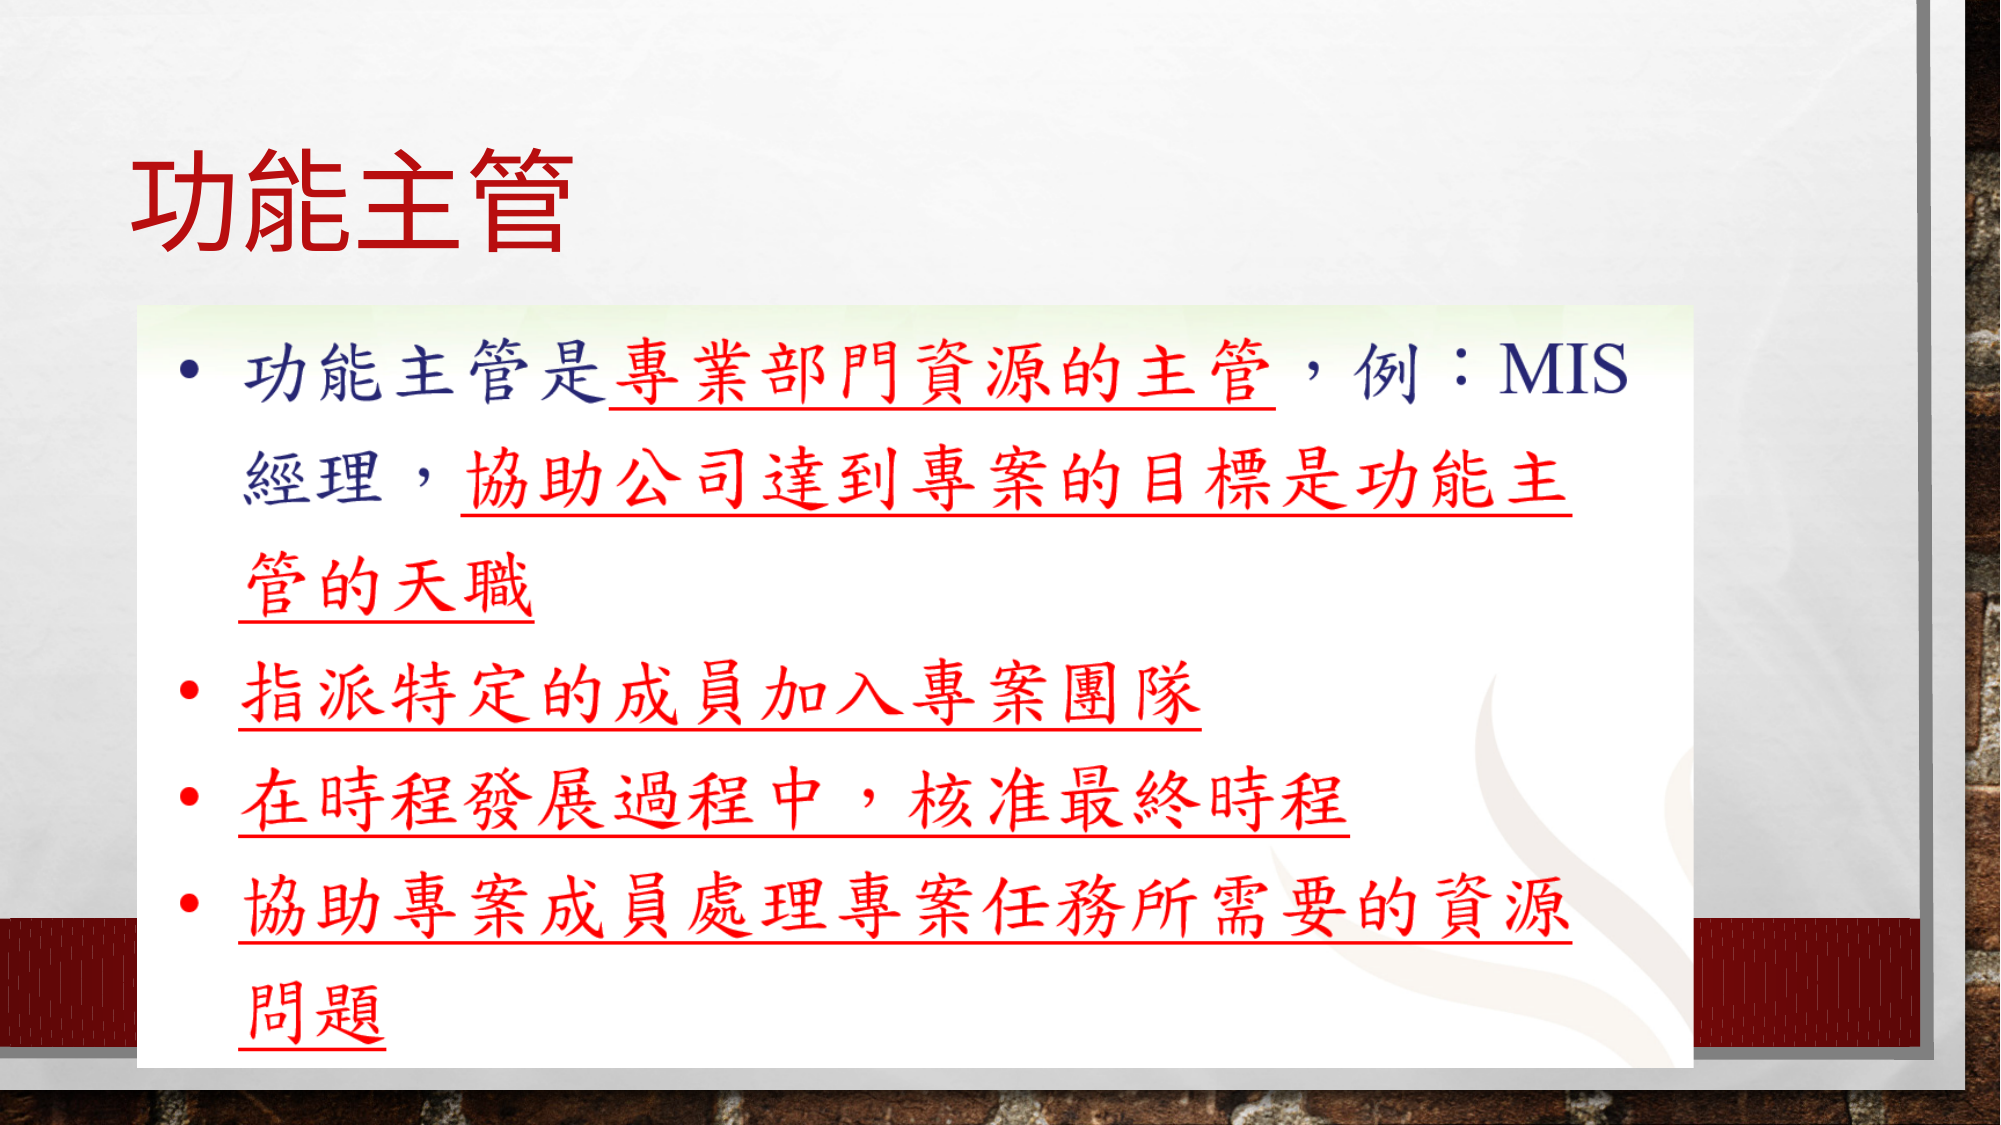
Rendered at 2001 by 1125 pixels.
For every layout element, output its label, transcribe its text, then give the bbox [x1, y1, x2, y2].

picture [0, 0, 2000, 1125]
title 功能主管 [112, 112, 1818, 302]
picture [136, 305, 1694, 1068]
